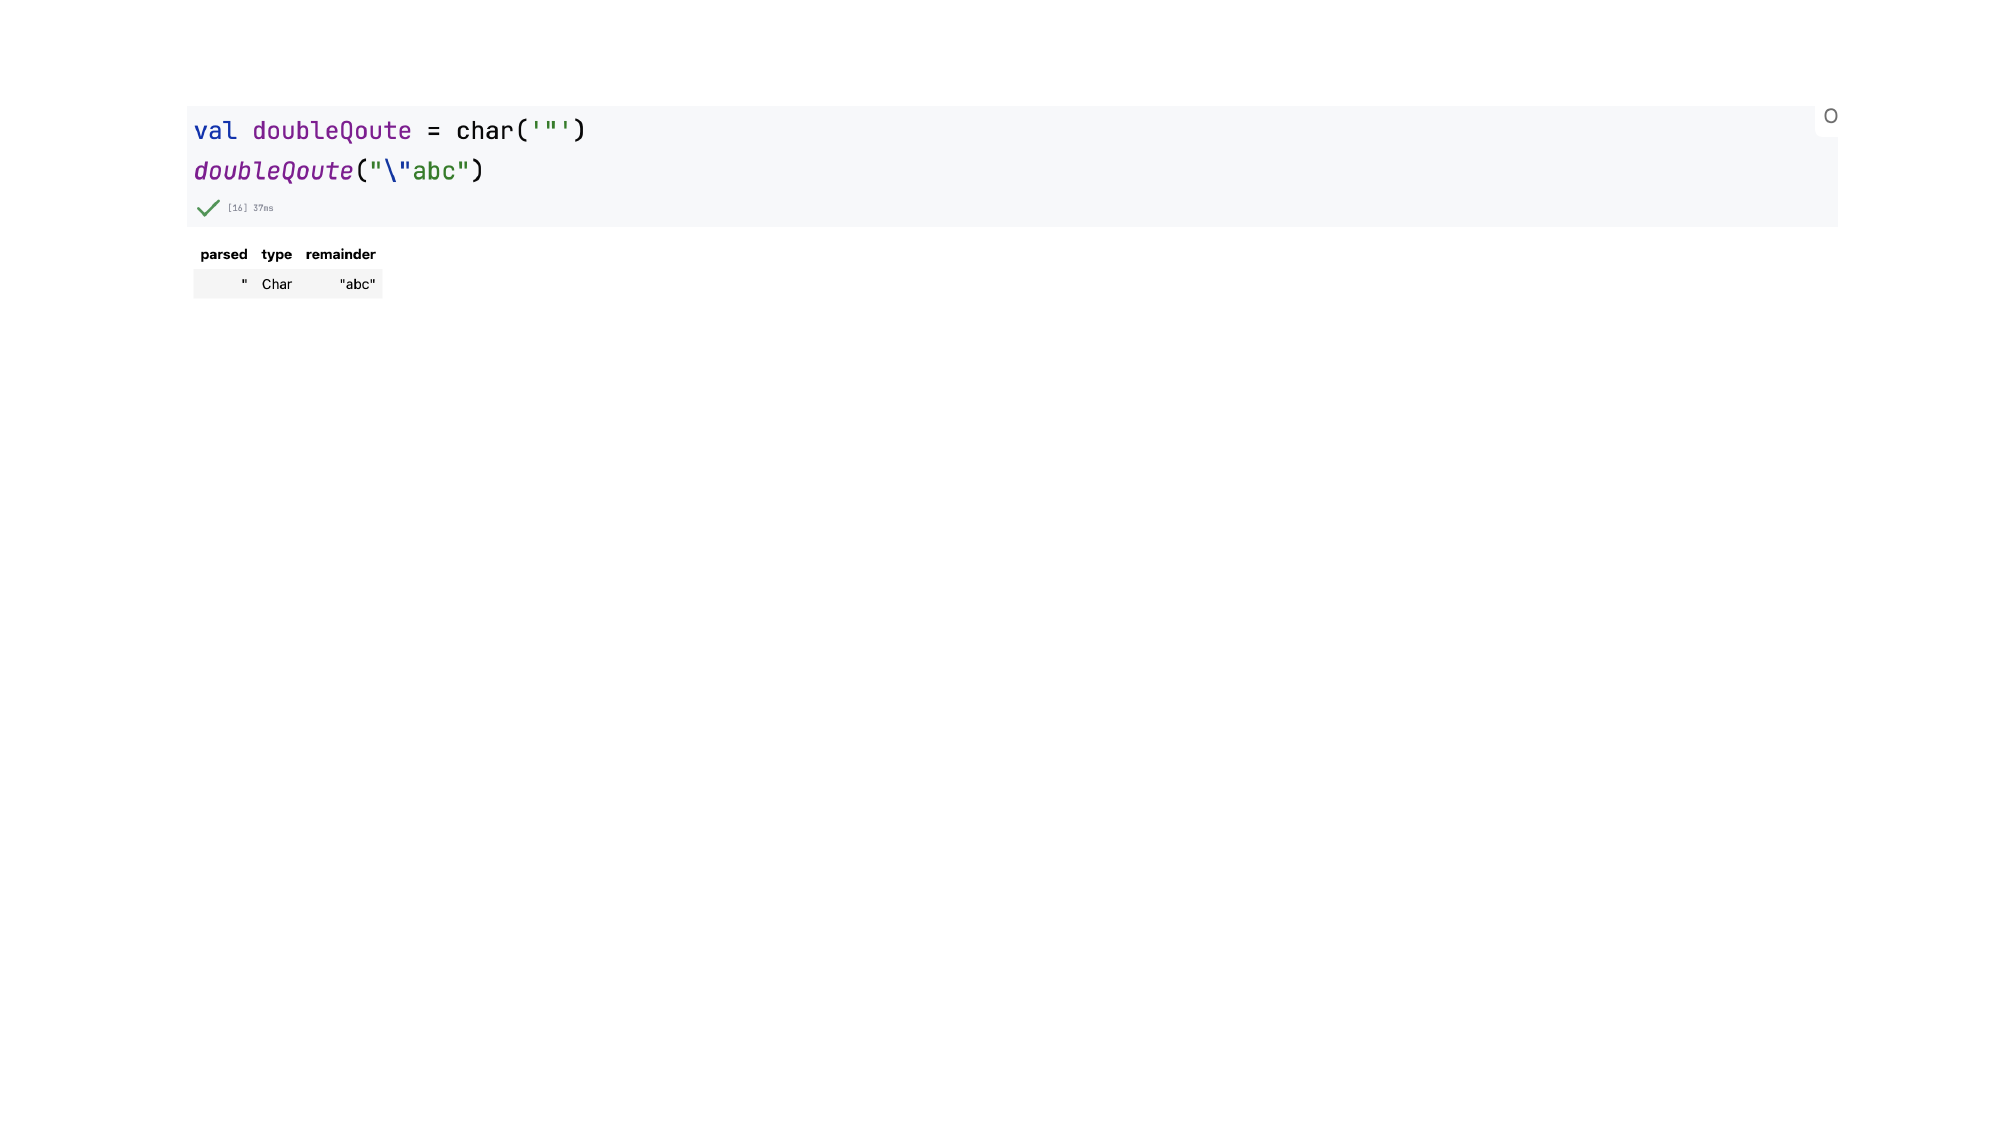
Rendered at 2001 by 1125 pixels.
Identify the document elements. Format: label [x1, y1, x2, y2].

picture [186, 105, 1838, 305]
